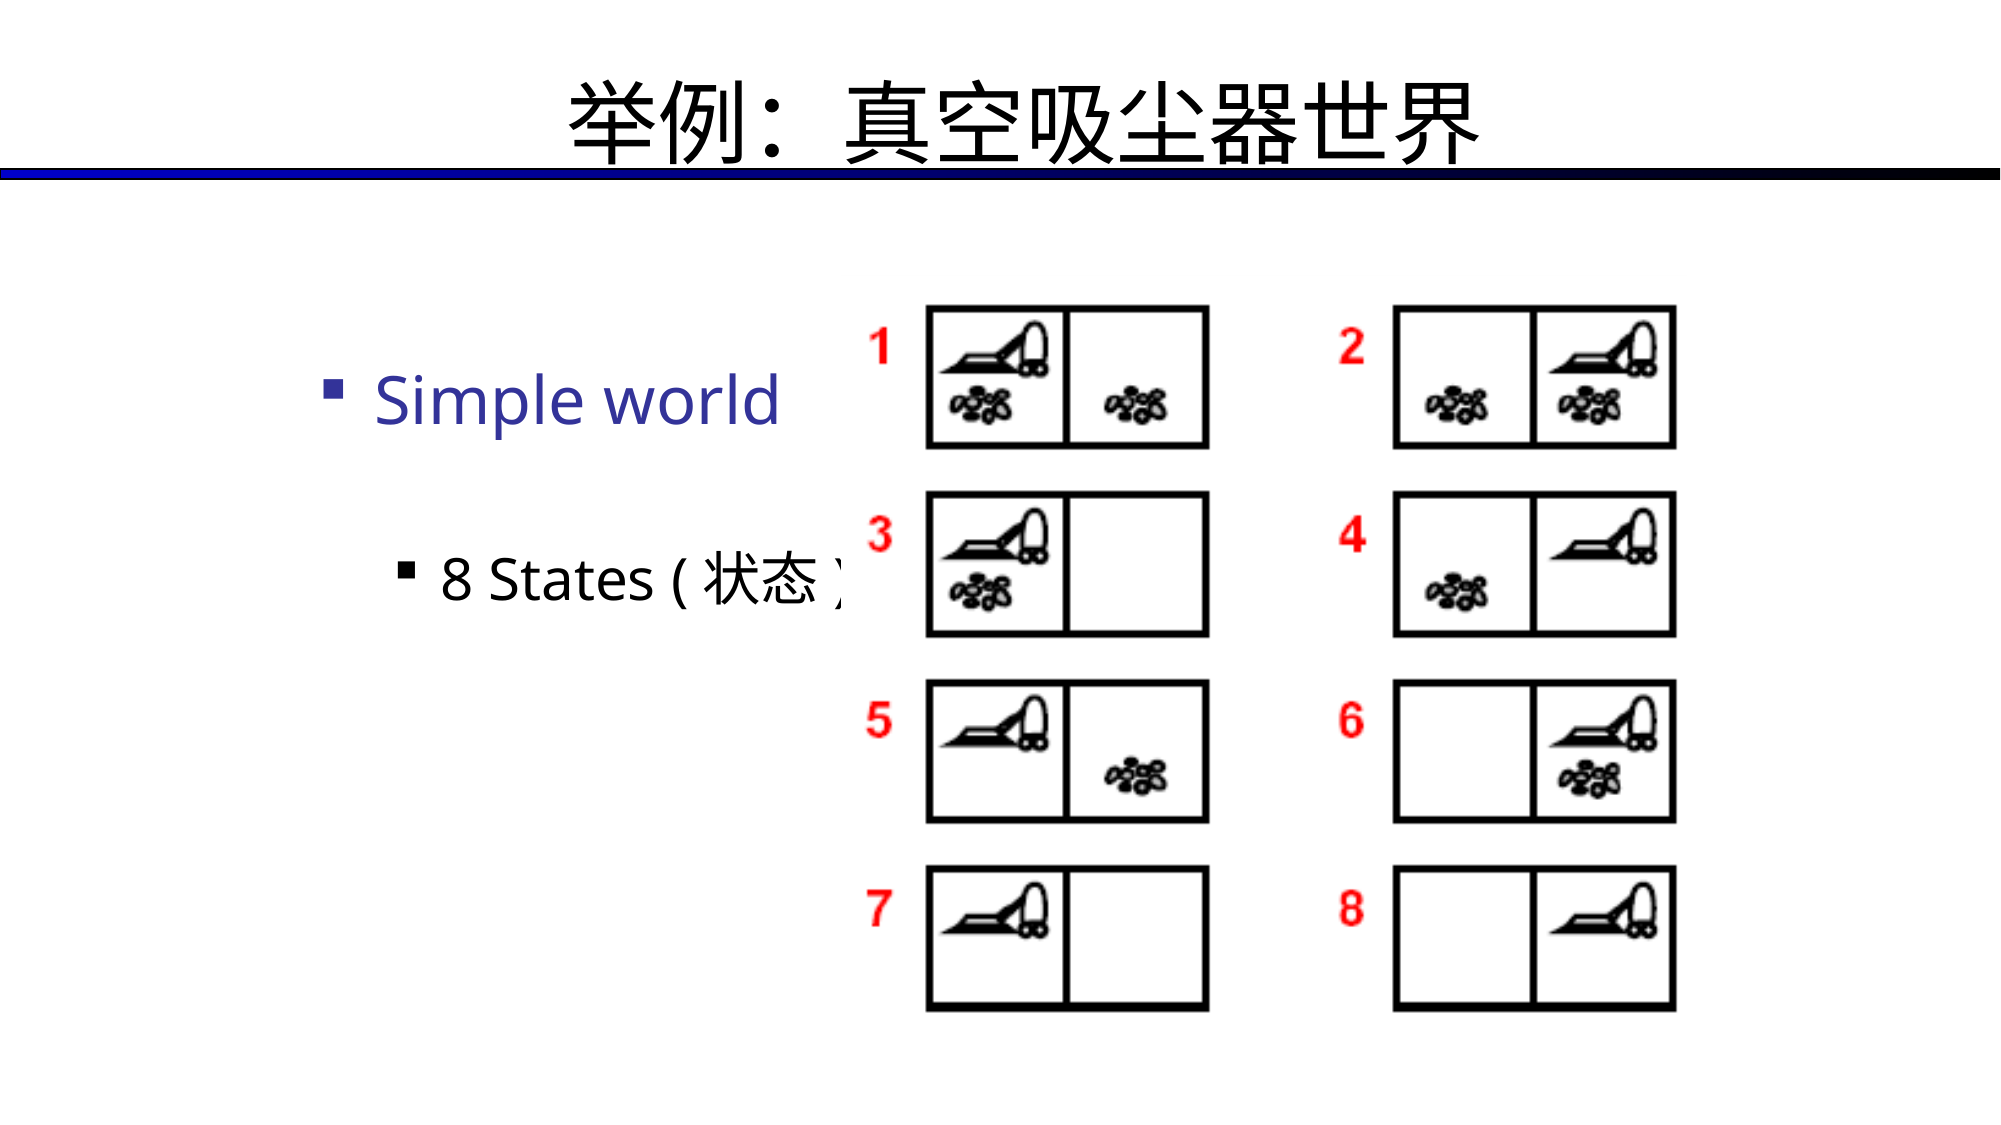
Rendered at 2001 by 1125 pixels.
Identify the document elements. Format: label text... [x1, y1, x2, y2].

list Simple world 8 States (状态) [302, 349, 836, 1006]
text_box 举例：真空吸尘器世界 [316, 55, 1734, 186]
picture [841, 274, 1688, 1043]
